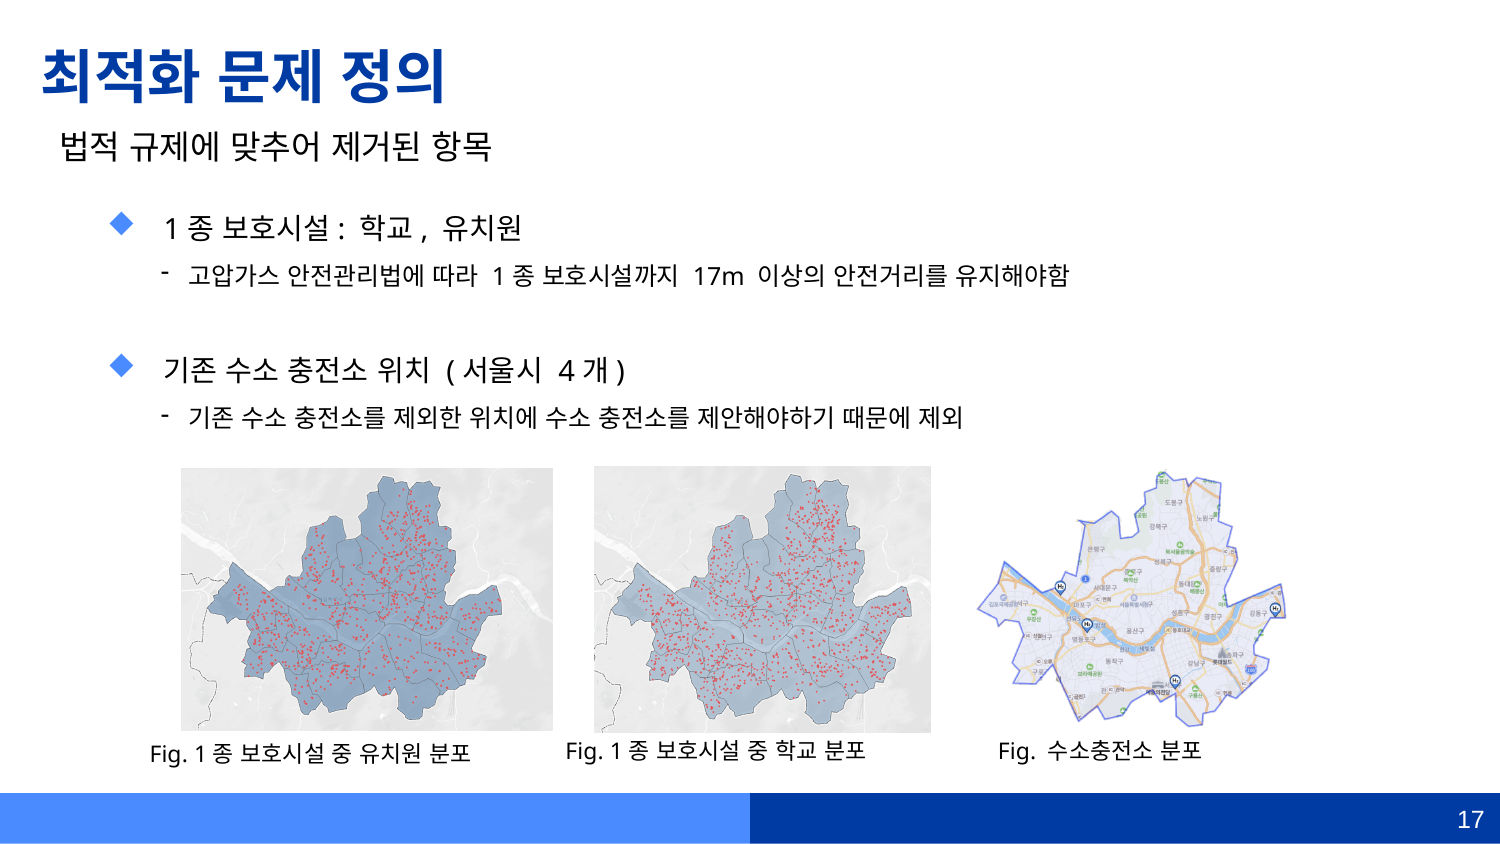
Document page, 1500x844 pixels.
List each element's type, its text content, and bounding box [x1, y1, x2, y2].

picture [972, 465, 1296, 731]
title 최적화 문제 정의 [25, 25, 1291, 120]
picture [593, 466, 931, 733]
text_box Fig. 1종 보호시설 중 유치원 분포 [116, 731, 600, 775]
text_box Fig. 1종 보호시설 중 학교 분포 [531, 729, 964, 772]
text_box 1종 보호시설: 학교, 유치원 고압가스 안전관리법에 따라 1종 보호시설까지 17m 이상의 안전거리를 유지해야함 기존 수소 충전소 위치 (서울시 4개) 기존 수소 충전소를 제외한 위치에 수소 충전소를 제안해야하기 때문에 제외 [73, 185, 1421, 440]
text_box 법적 규제에 맞추어 제거된 항목 [25, 119, 690, 174]
slide_number 17 [1162, 795, 1500, 841]
picture [181, 468, 553, 731]
text_box Fig. 수소충전소 분포 [964, 729, 1331, 772]
